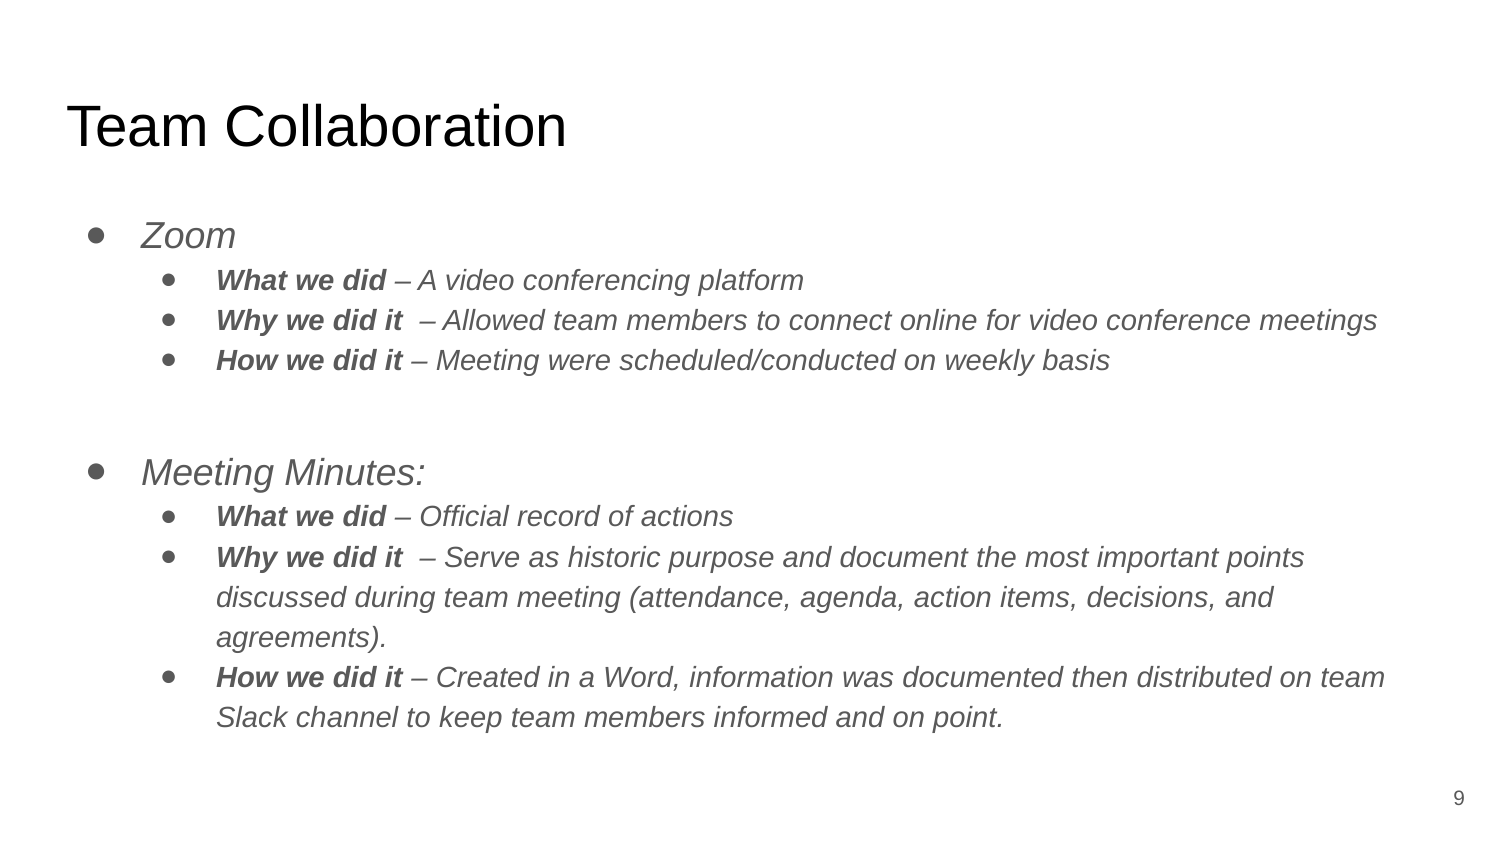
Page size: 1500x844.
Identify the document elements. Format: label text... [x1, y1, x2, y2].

title Team Collaboration [51, 72, 1449, 167]
slide_number 9 [1389, 764, 1480, 830]
list Zoom What we did – A video conferencing platform Why we did it – Allowed team members to connect online for video conference meetings How we did it – Meeting were scheduled/conducted on weekly basis Meeting Minutes: What we did – Official record of actions Why we did it – Serve as historic purpose and document the most important points discussed during team meeting (attendance, agenda, action items, decisions, and agreements). How we did it – Created in a Word, information was documented then distributed on team Slack channel to keep team members informed and on point. [51, 189, 1449, 750]
